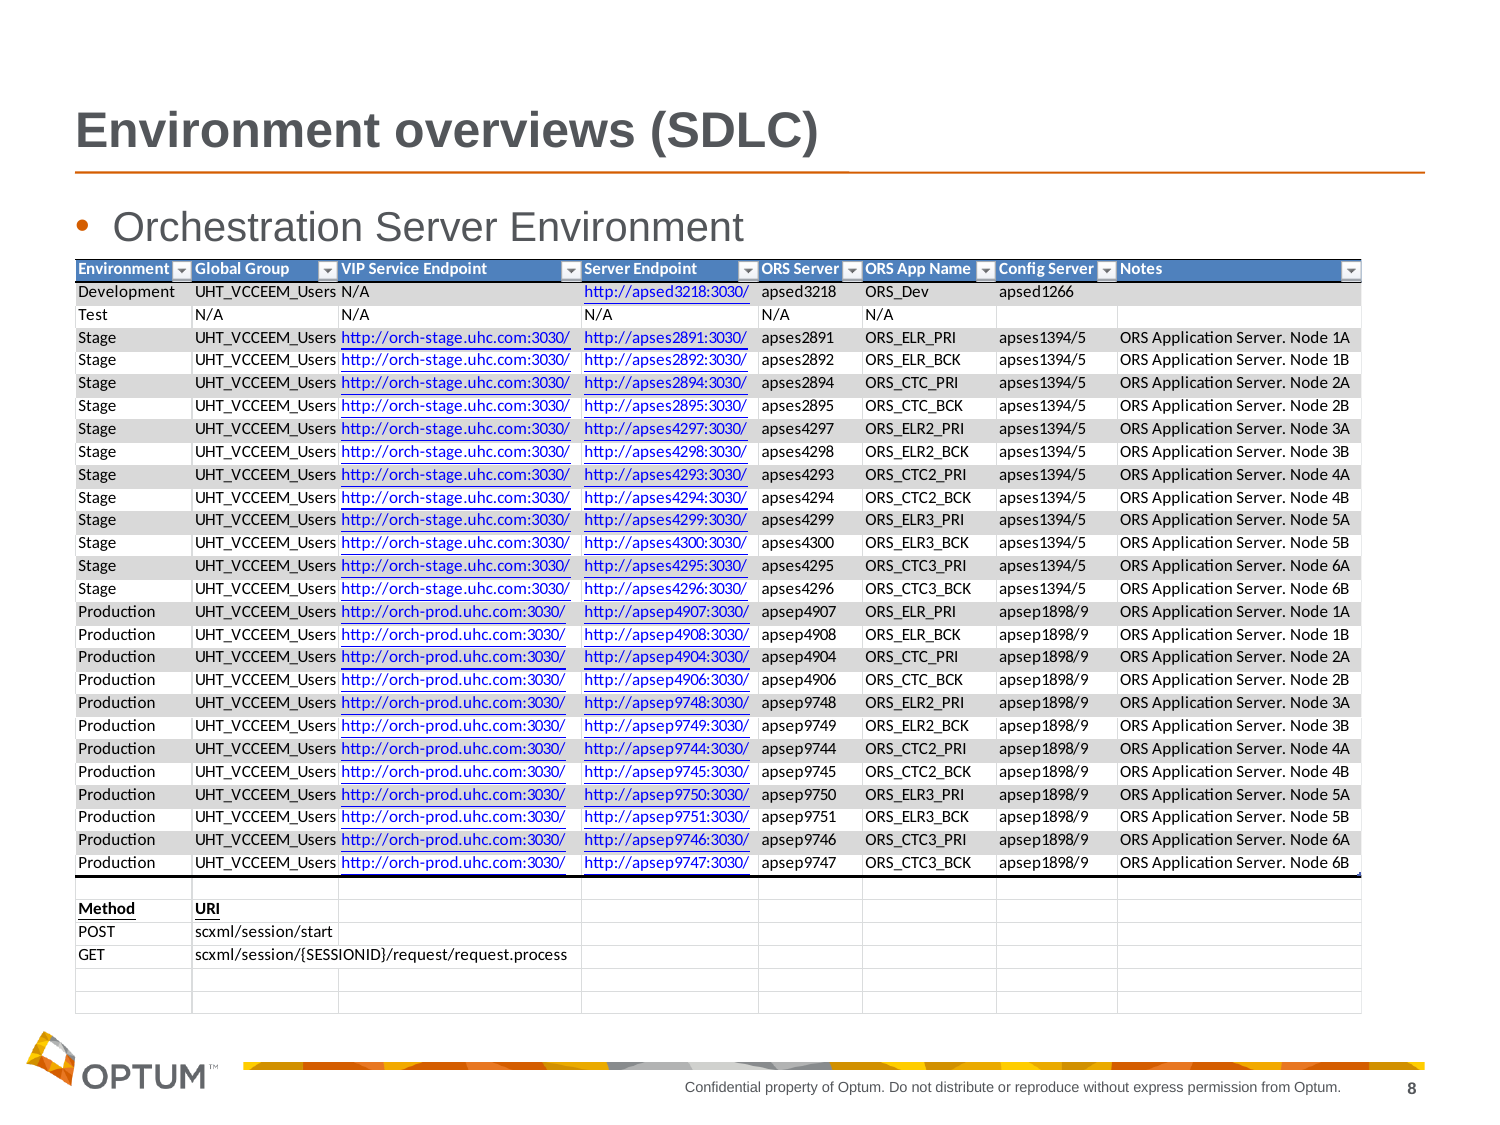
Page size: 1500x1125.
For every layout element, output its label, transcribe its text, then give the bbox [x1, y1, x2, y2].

picture [243, 1062, 1425, 1070]
list Orchestration Server Environment [75, 200, 1425, 1040]
title Environment overviews (SDLC) [75, 31, 1425, 158]
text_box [74, 258, 1363, 1016]
picture [24, 1029, 220, 1091]
